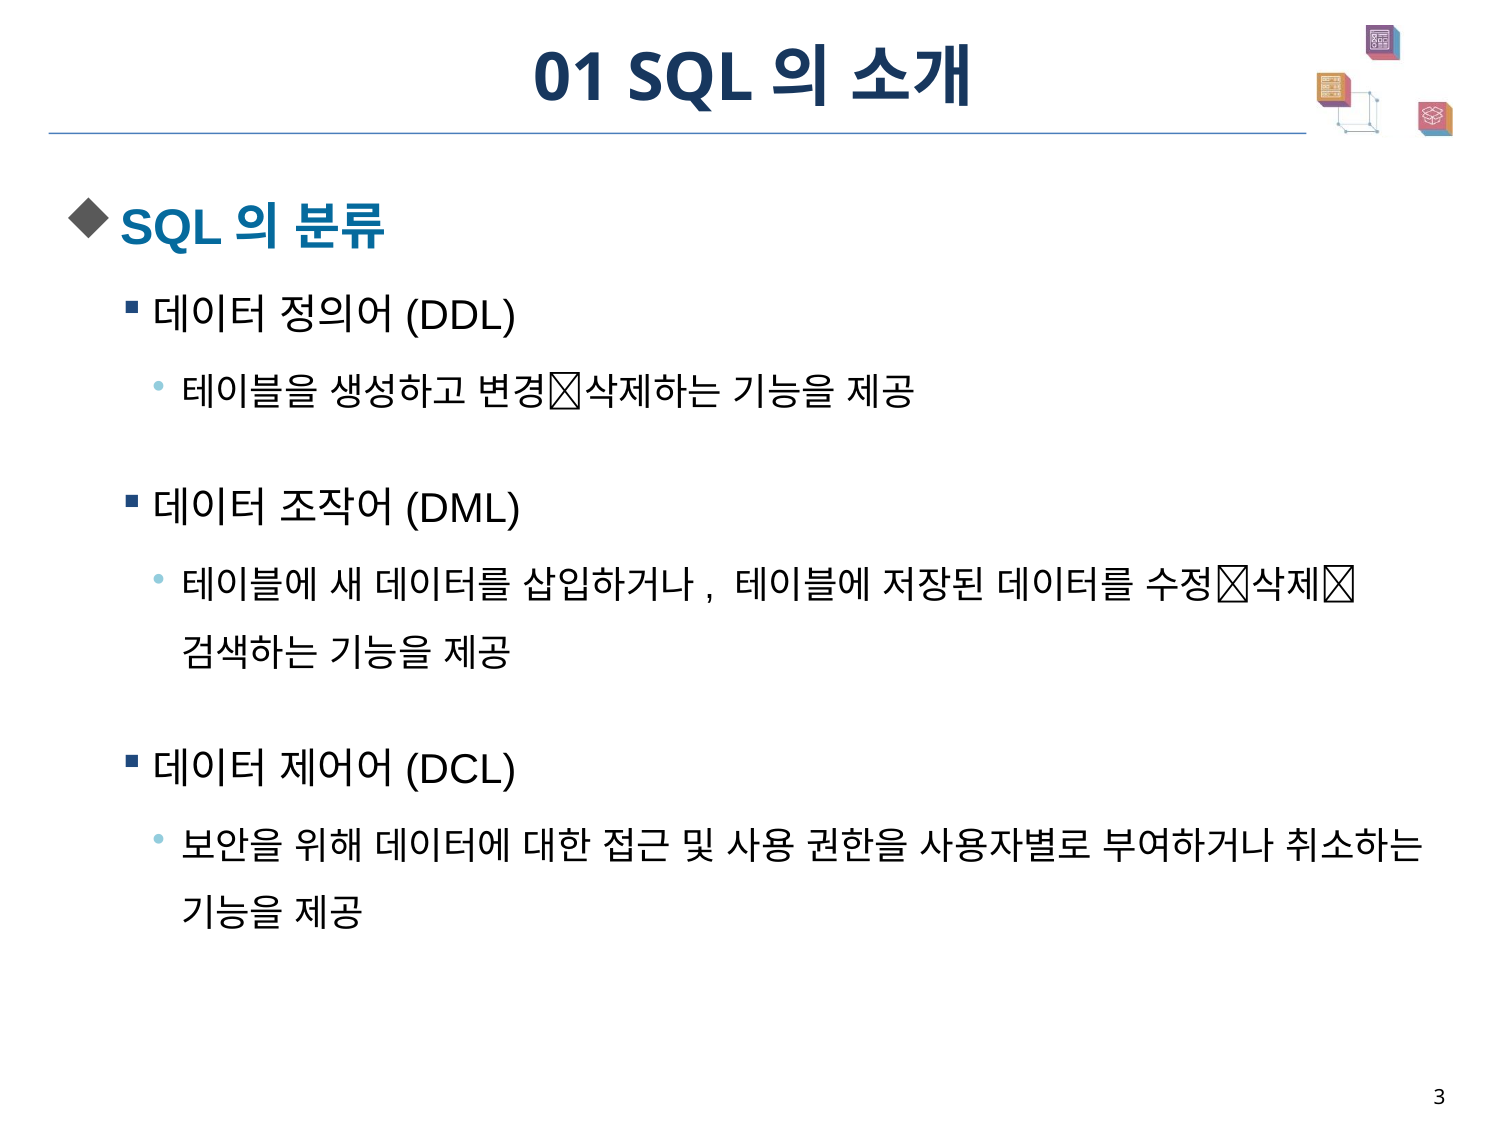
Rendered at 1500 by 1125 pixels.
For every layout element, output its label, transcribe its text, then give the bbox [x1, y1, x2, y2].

picture [1316, 123, 1453, 138]
list SQL의 분류 데이터 정의어(DDL) 테이블을 생성하고 변경삭제하는 기능을 제공 데이터 조작어(DML) 테이블에 새 데이터를 삽입하거나, 테이블에 저장된 데이터를 수정삭제검색하는 기능을 제공 데이터 제어어(DCL) 보안을 위해 데이터에 대한 접근 및 사용 권한을 사용자별로 부여하거나 취소하는 기능을 제공 [48, 187, 1474, 1097]
title 01 SQL의 소개 [48, 25, 1459, 123]
